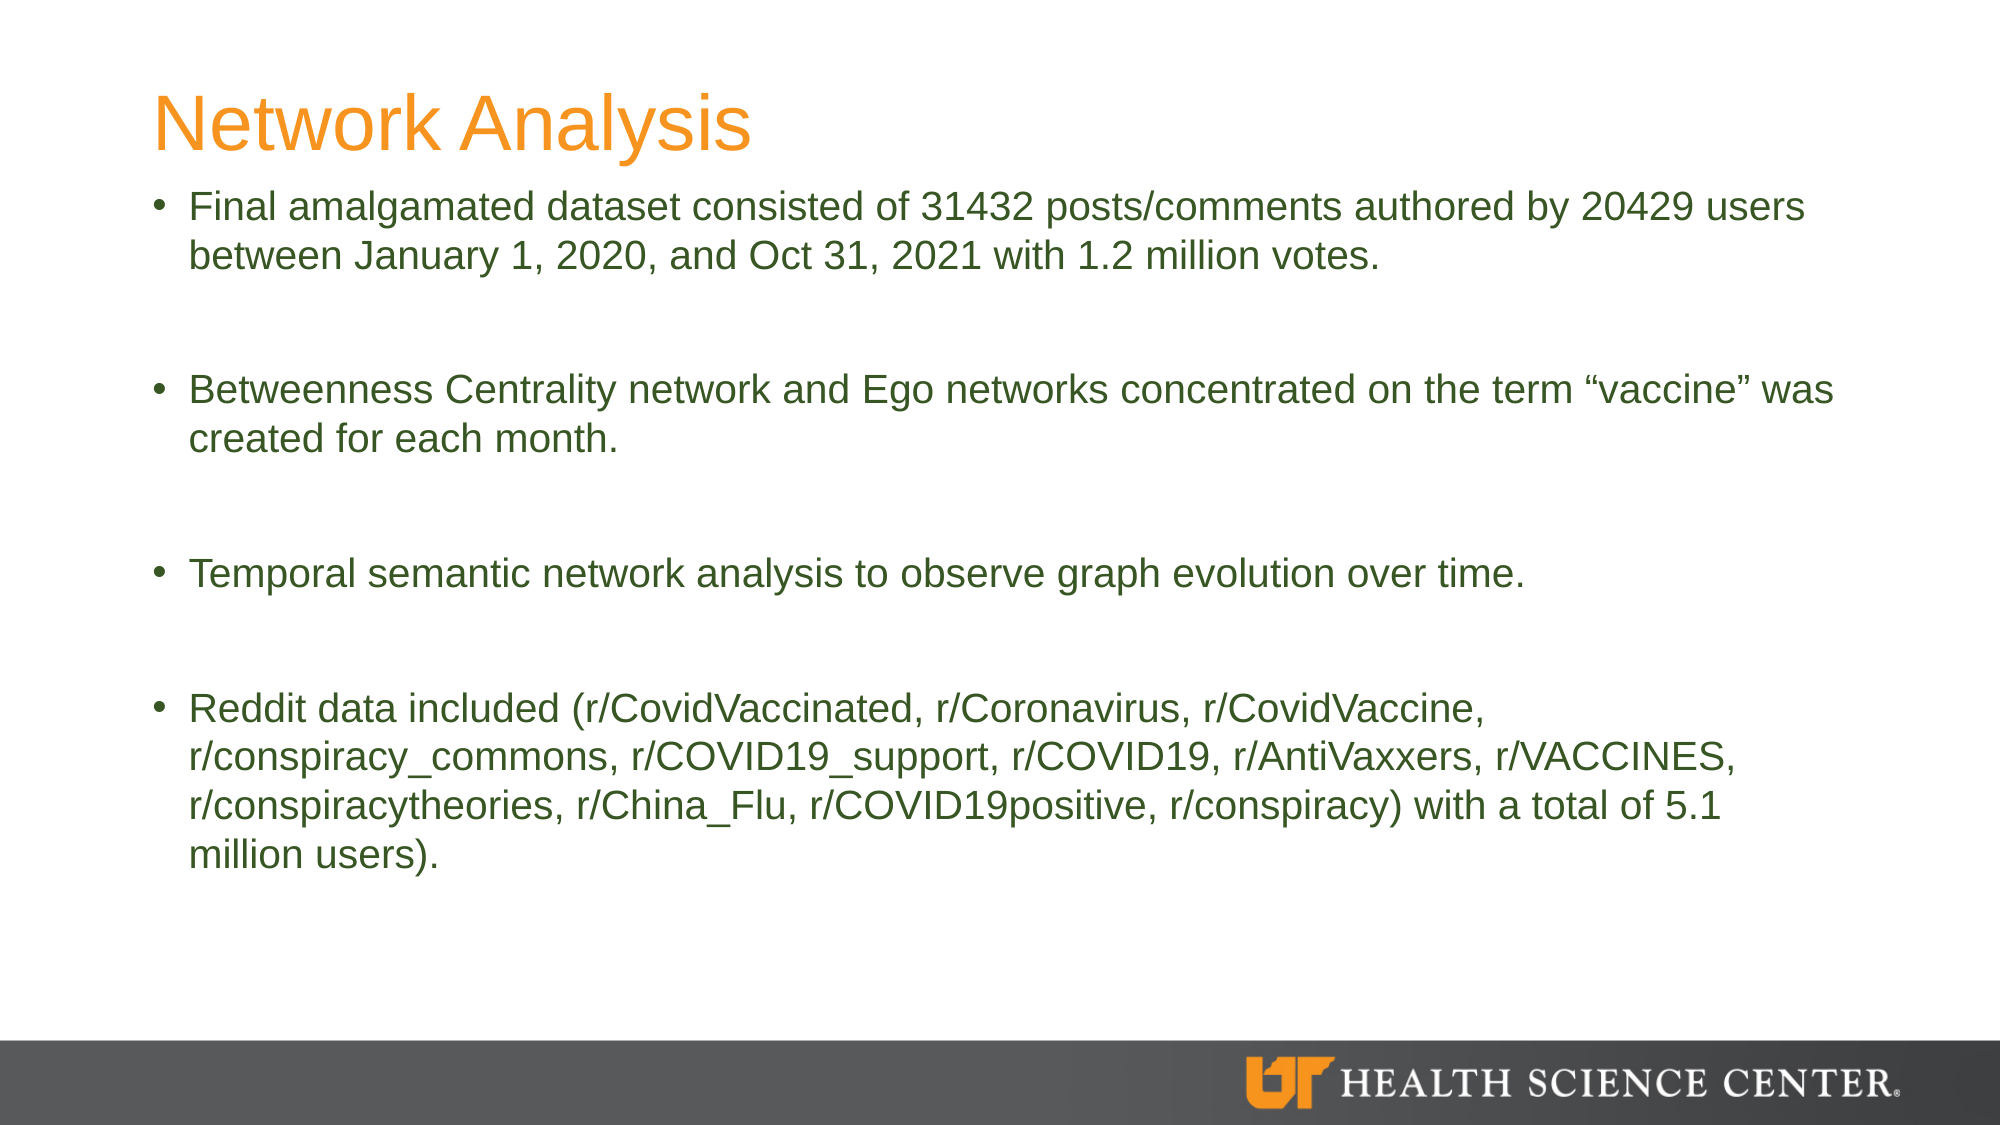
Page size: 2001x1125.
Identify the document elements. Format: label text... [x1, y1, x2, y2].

list Final amalgamated dataset consisted of 31432 posts/comments authored by 20429 users between January 1, 2020, and Oct 31, 2021 with 1.2 million votes. Betweenness Centrality network and Ego networks concentrated on the term “vaccine” was created for each month. Temporal semantic network analysis to observe graph evolution over time. Reddit data included (r/CovidVaccinated, r/Coronavirus, r/CovidVaccine, r/conspiracy_commons, r/COVID19_support, r/COVID19, r/AntiVaxxers, r/VACCINES, r/conspiracytheories, r/China_Flu, r/COVID19positive, r/conspiracy) with a total of 5.1 million users). [137, 172, 1863, 887]
title Network Analysis [137, 74, 1863, 172]
picture [0, 0, 2000, 1125]
